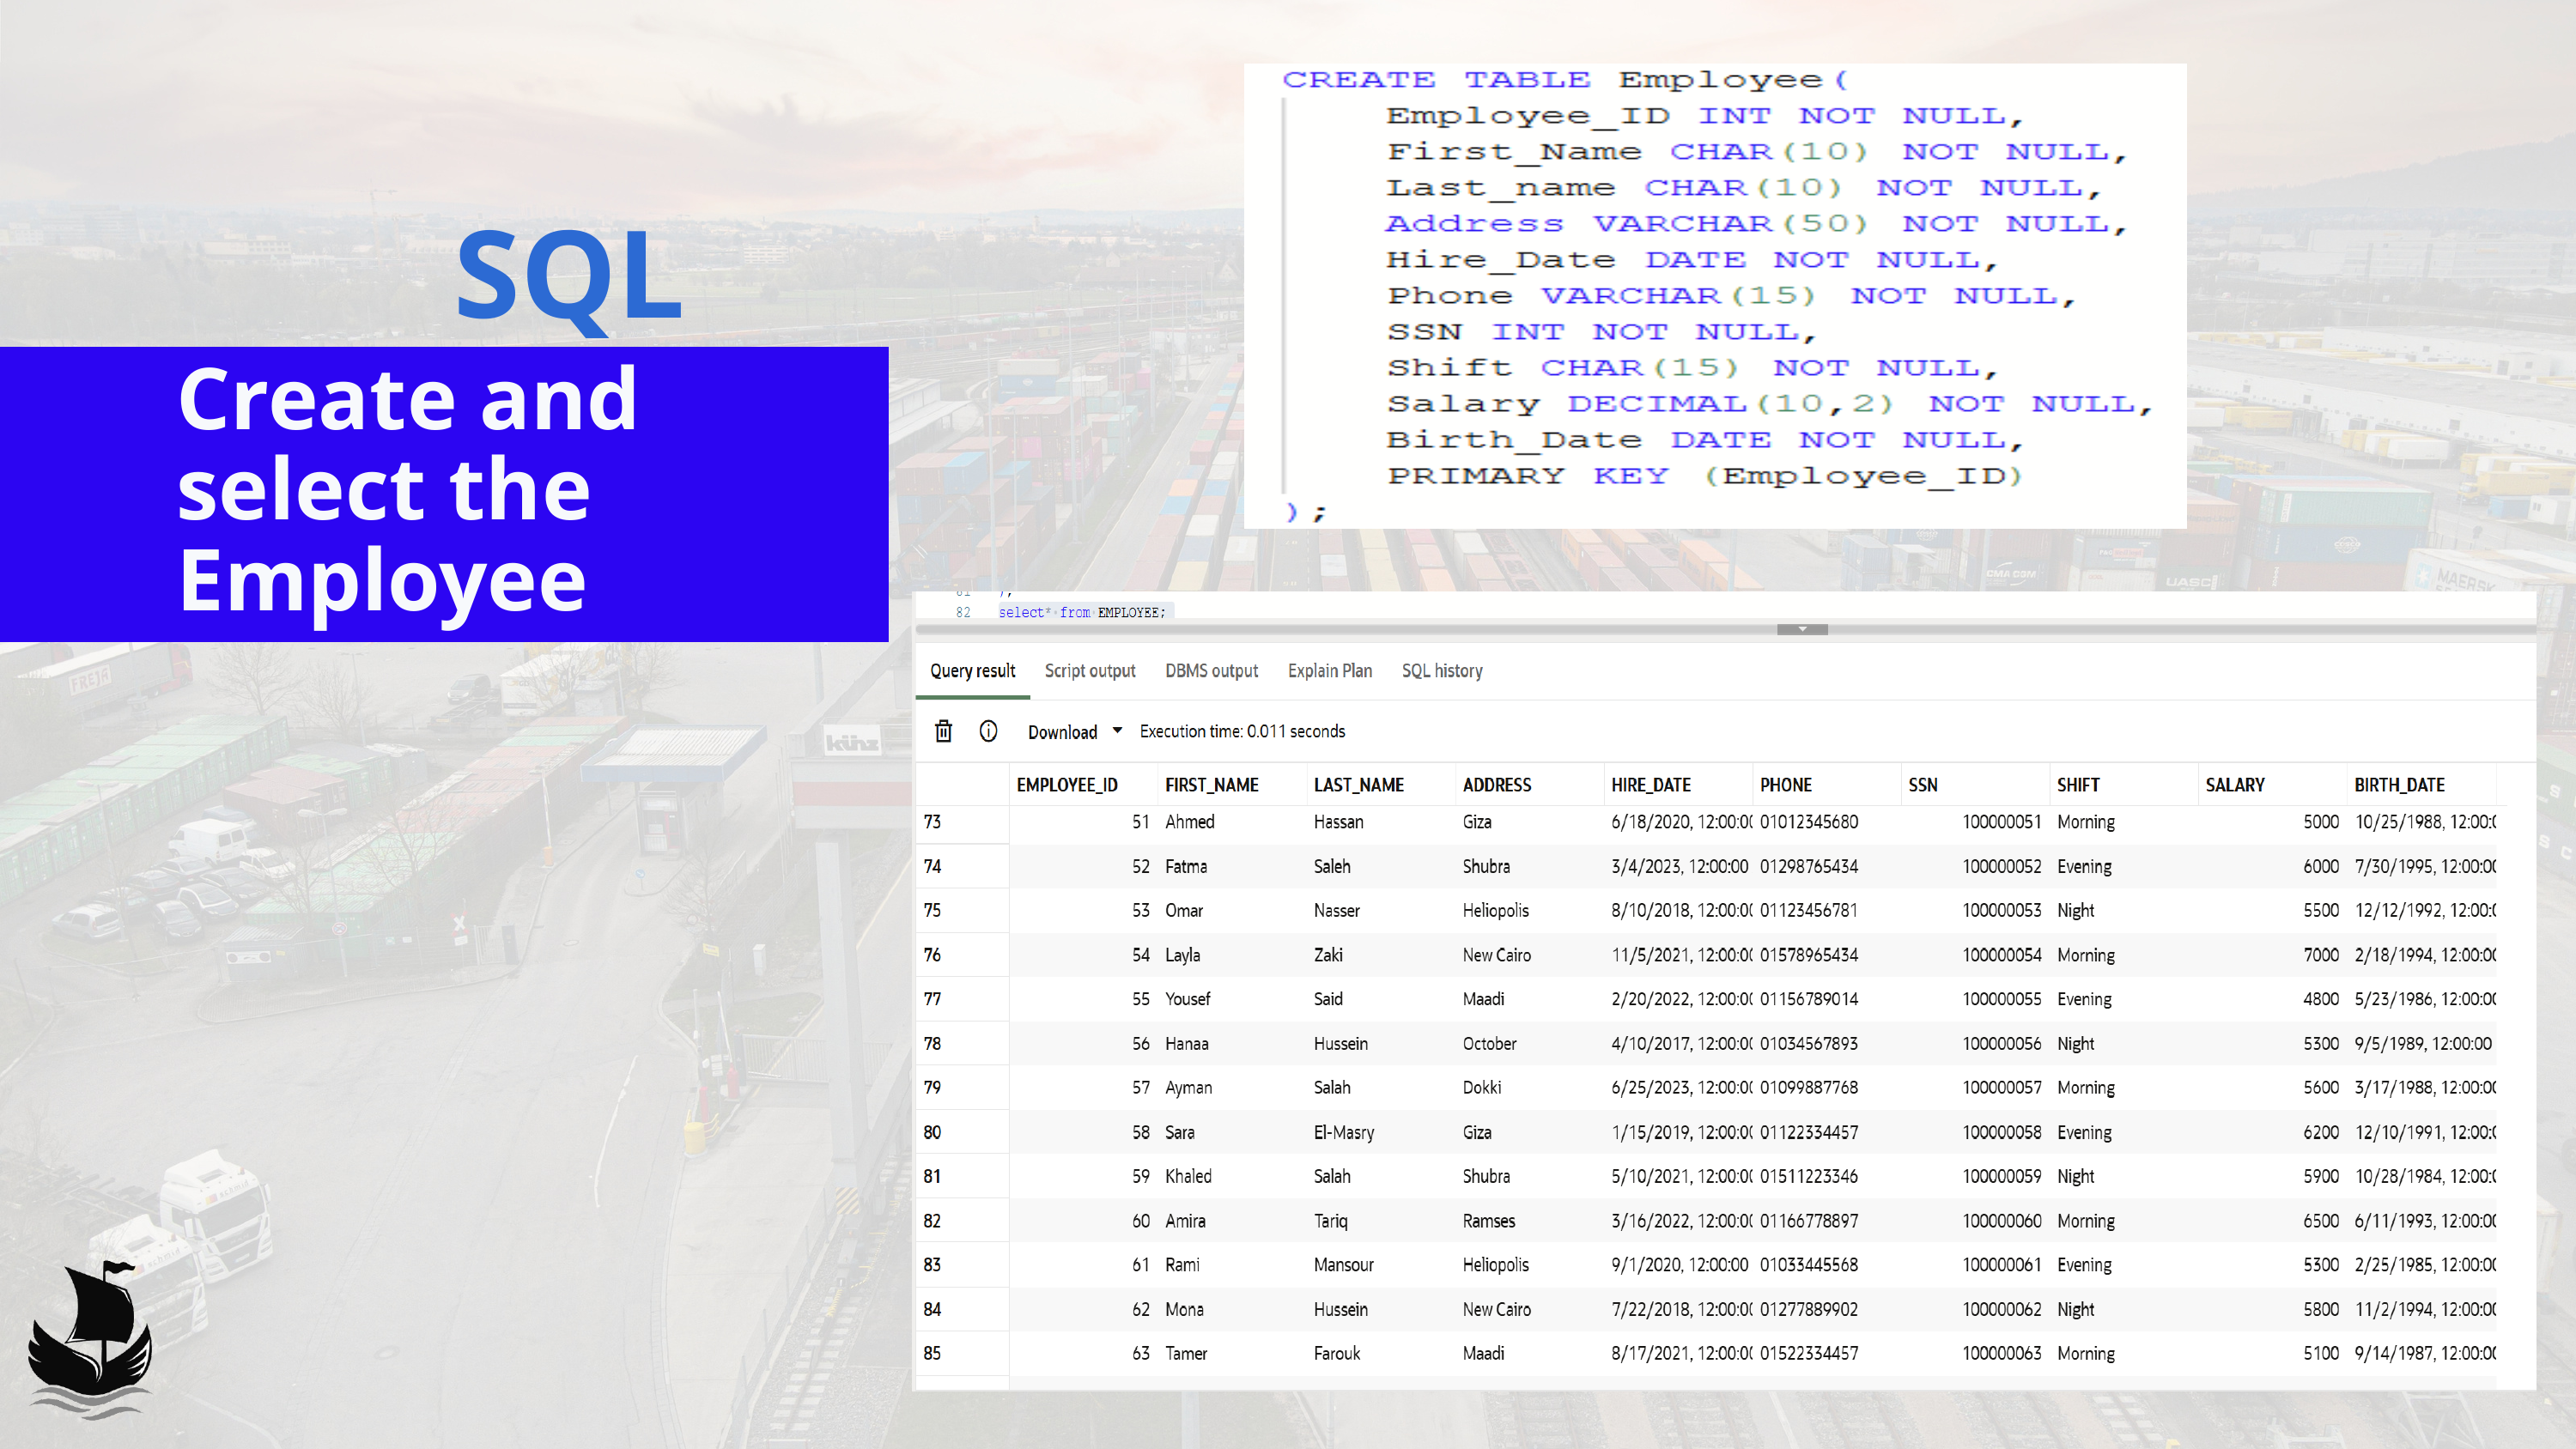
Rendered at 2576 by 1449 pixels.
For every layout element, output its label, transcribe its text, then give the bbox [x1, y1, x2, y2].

picture [1244, 63, 2187, 529]
text_box SQL [453, 214, 1240, 343]
picture [0, 1222, 217, 1449]
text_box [0, 346, 890, 642]
picture [912, 591, 2537, 1392]
text_box [0, 0, 2576, 1449]
